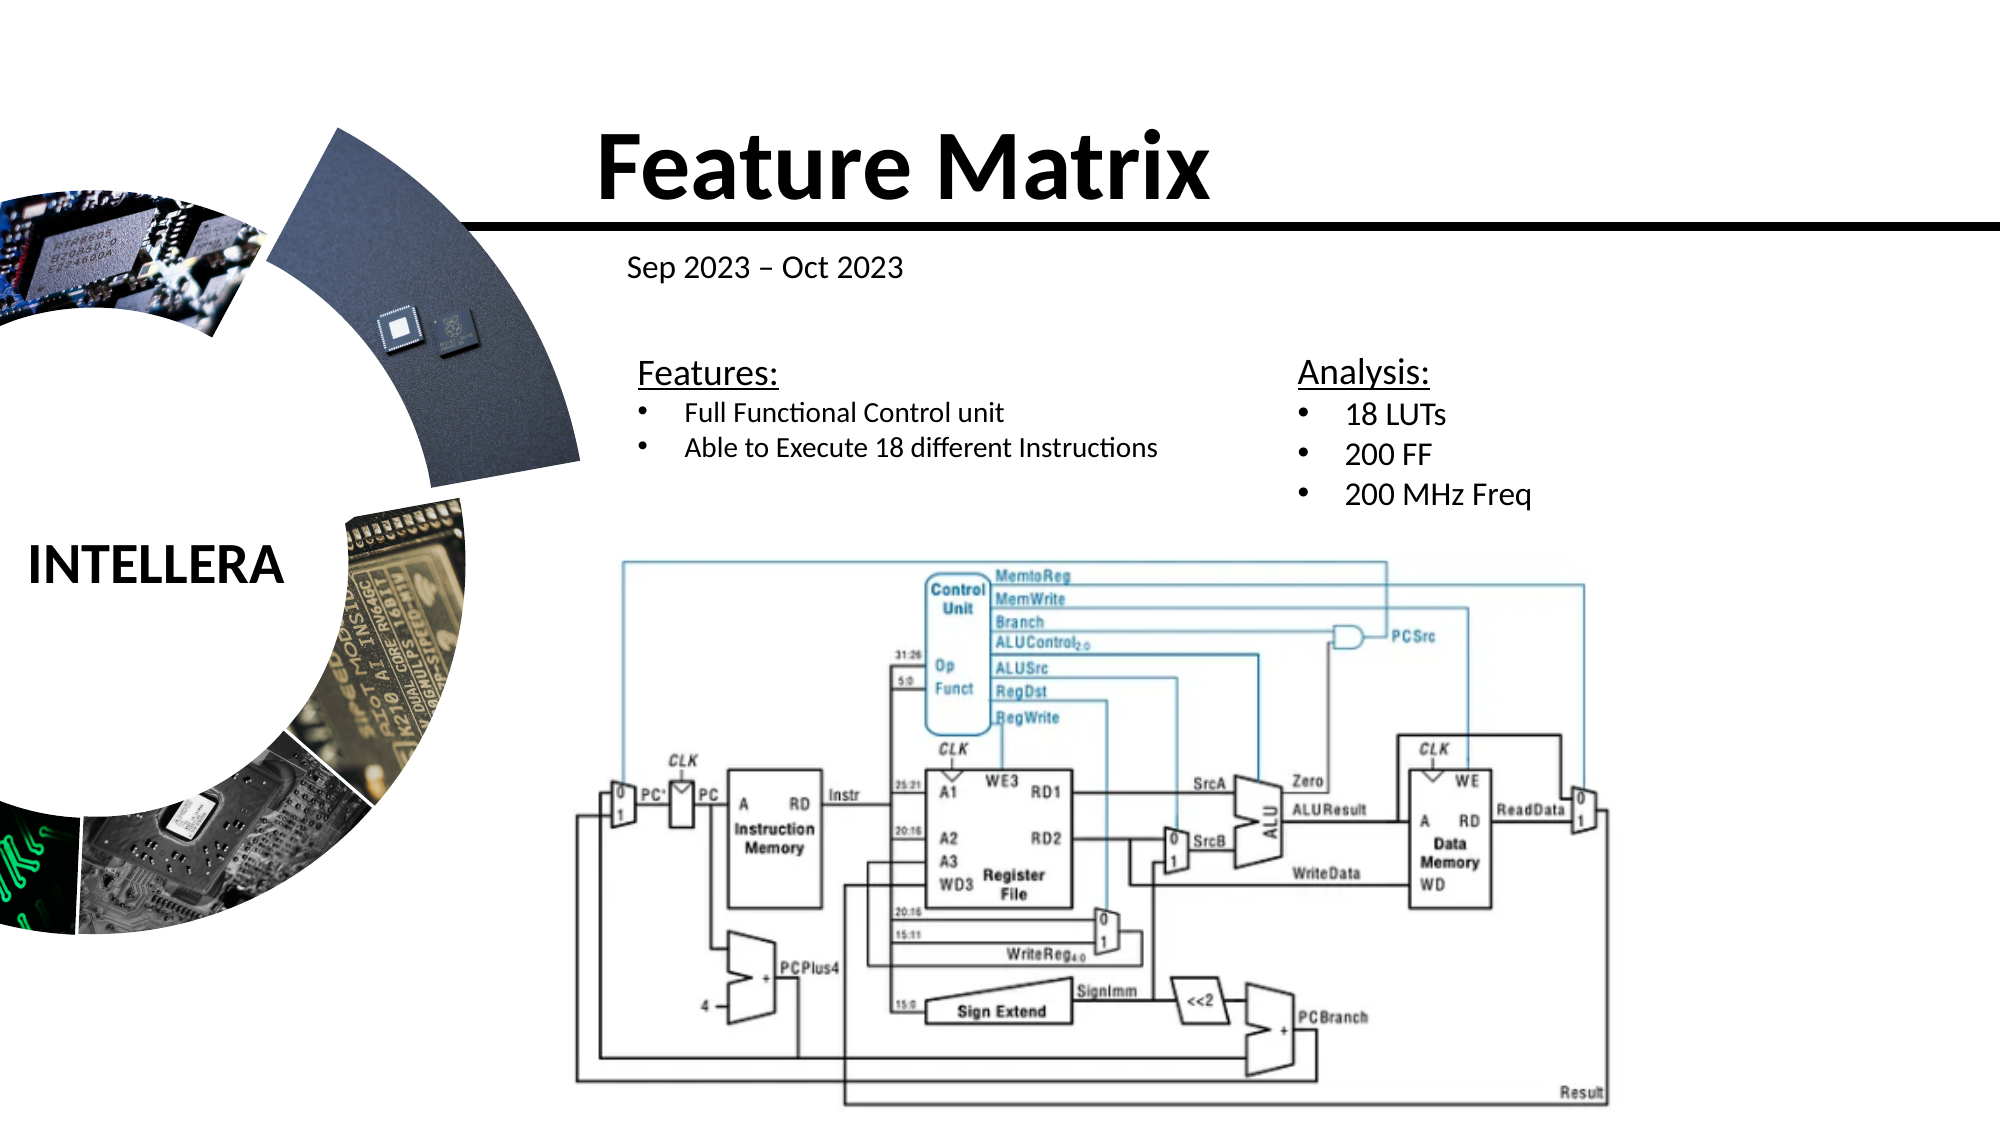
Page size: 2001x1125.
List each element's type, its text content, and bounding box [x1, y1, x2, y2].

text_box Features: Full Functional Control unit Able to Execute 18 different Instructions [623, 340, 1239, 516]
picture [0, 130, 251, 381]
text_box Sep 2023 – Oct 2023 [587, 237, 943, 293]
text_box Feature Matrix [581, 92, 1697, 226]
text_box INTELLERA [12, 518, 270, 603]
picture [567, 539, 1626, 1125]
text_box Analysis: 18 LUTs 200 FF 200 MHz Freq [1282, 340, 1899, 520]
picture [0, 114, 577, 944]
